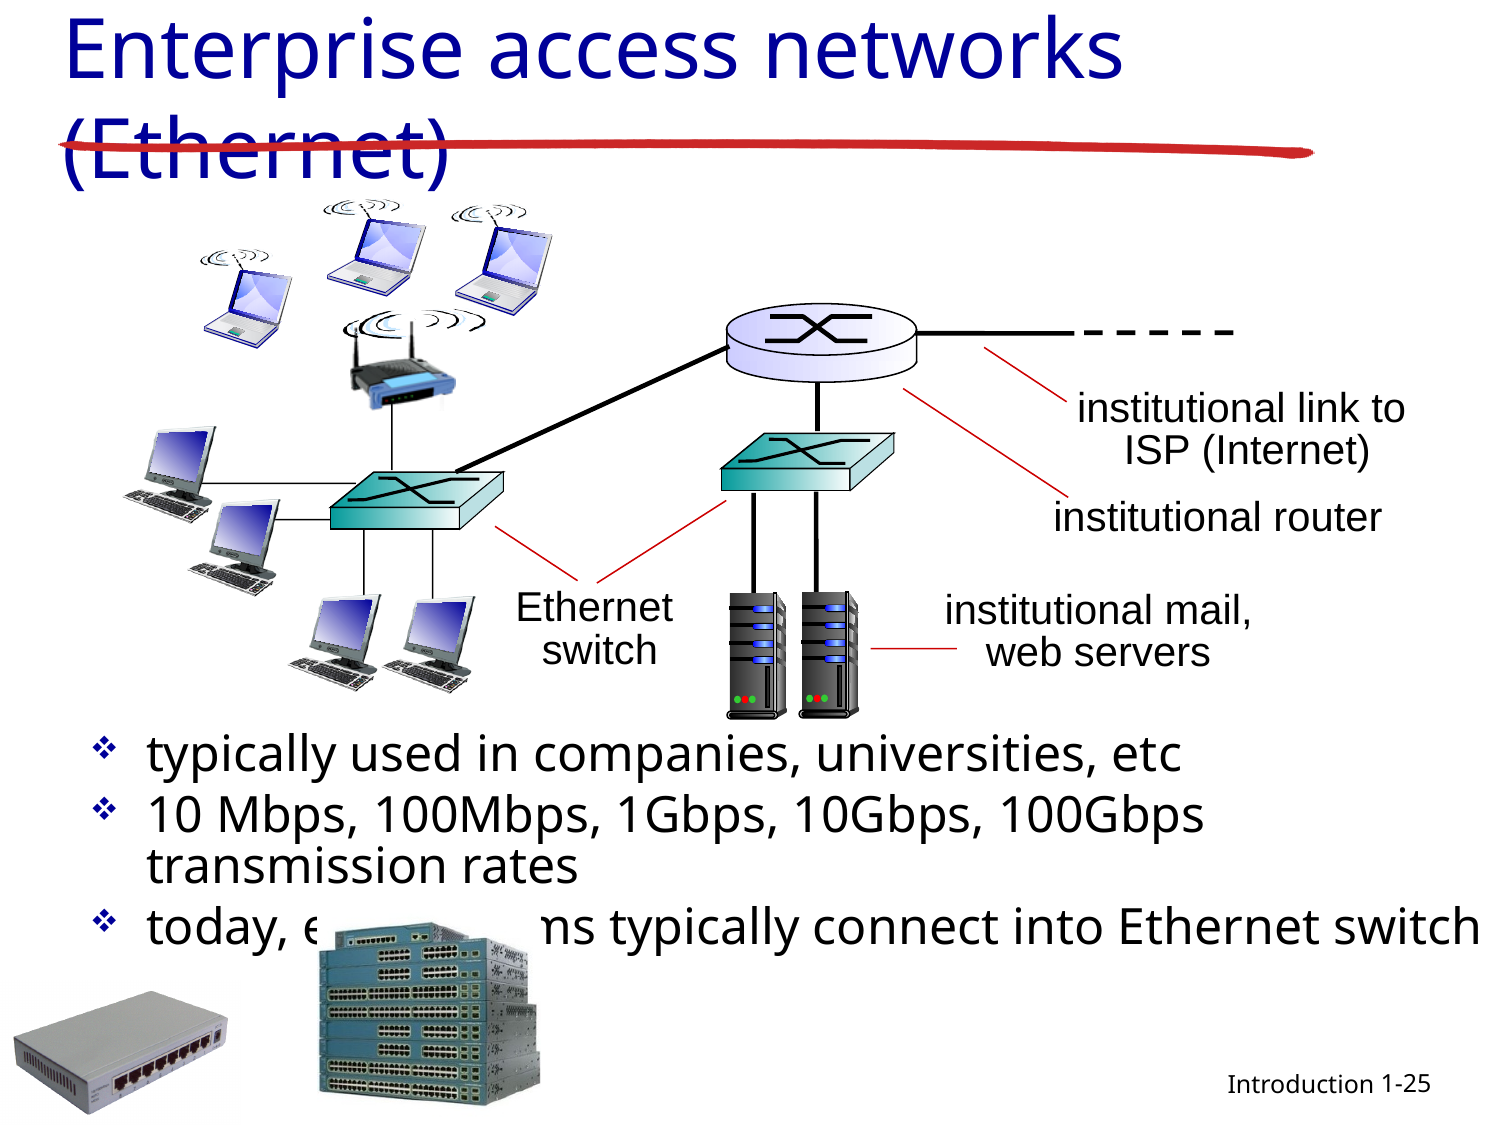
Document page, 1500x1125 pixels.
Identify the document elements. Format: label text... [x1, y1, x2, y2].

picture [0, 980, 241, 1125]
text_box institutional link to ISP (Internet) [1062, 380, 1433, 523]
footer Introduction [914, 1060, 1391, 1109]
picture [53, 134, 1329, 164]
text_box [721, 432, 895, 492]
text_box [99, 420, 219, 531]
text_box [199, 247, 293, 351]
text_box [342, 307, 487, 411]
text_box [330, 471, 504, 530]
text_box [163, 494, 284, 605]
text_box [450, 201, 553, 319]
list typically used in companies, universities, etc 10 Mbps, 100Mbps, 1Gbps, 10Gbps, 100Gbps transmission rates today, end systems typically connect into Ethernet switch [74, 723, 1500, 956]
title Enterprise access networks (Ethernet) [47, 32, 1413, 159]
picture [317, 901, 541, 1125]
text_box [358, 591, 478, 701]
slide_number 1-25 [1365, 1059, 1477, 1106]
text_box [726, 303, 919, 383]
text_box institutional router [1038, 489, 1398, 548]
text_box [321, 197, 427, 299]
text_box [798, 591, 860, 719]
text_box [264, 588, 384, 699]
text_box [726, 592, 788, 720]
text_box institutional mail, web servers [929, 582, 1268, 683]
text_box Ethernet switch [500, 580, 700, 681]
